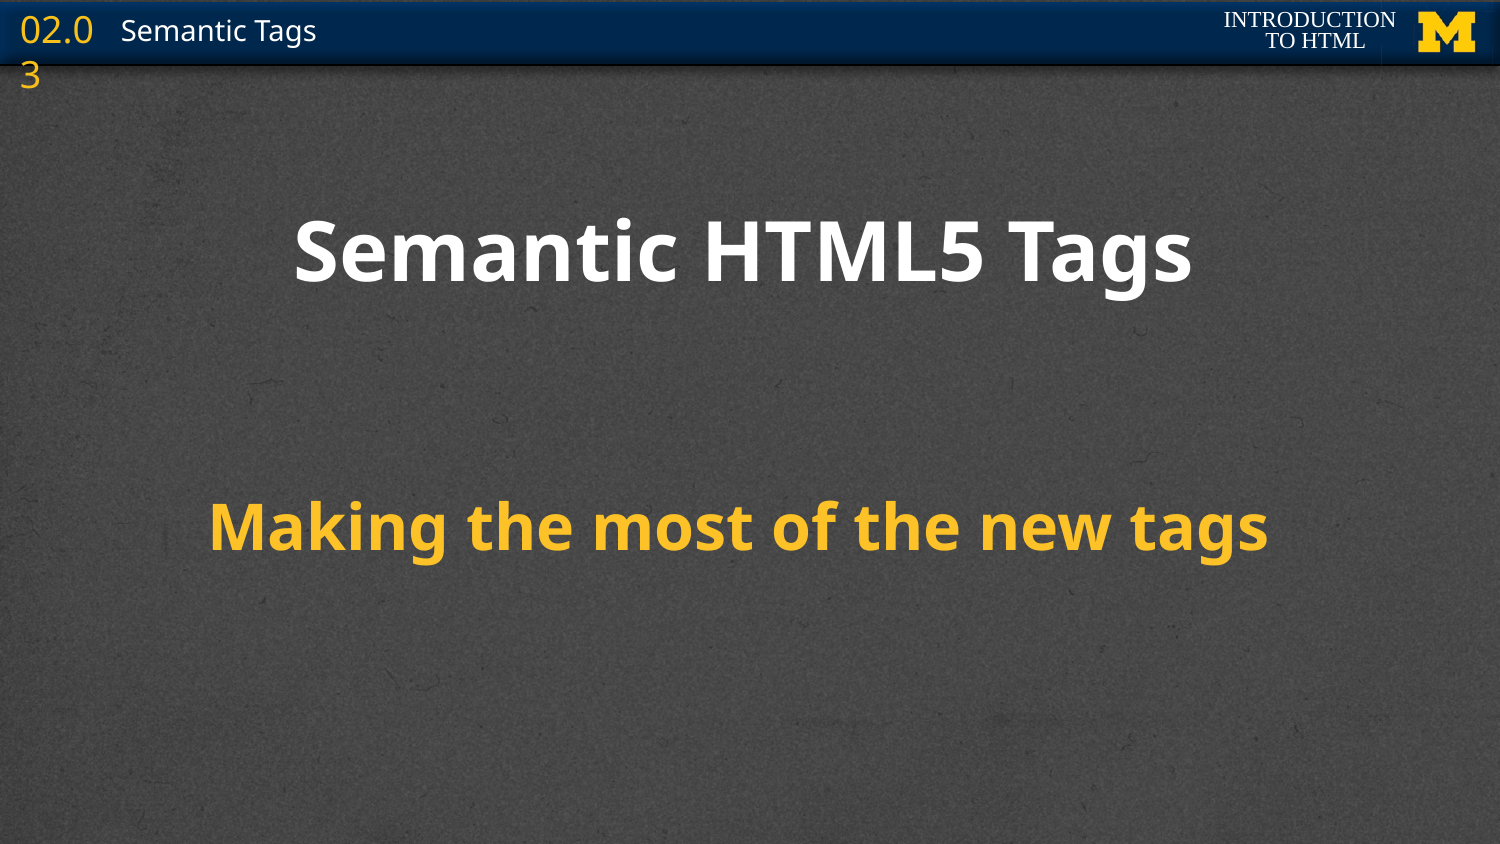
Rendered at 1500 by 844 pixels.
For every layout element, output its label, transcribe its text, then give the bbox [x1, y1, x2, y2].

subtitle Making the most of the new tags [120, 478, 1357, 694]
title Semantic HTML5 Tags [43, 190, 1445, 443]
picture [0, 0, 1500, 844]
